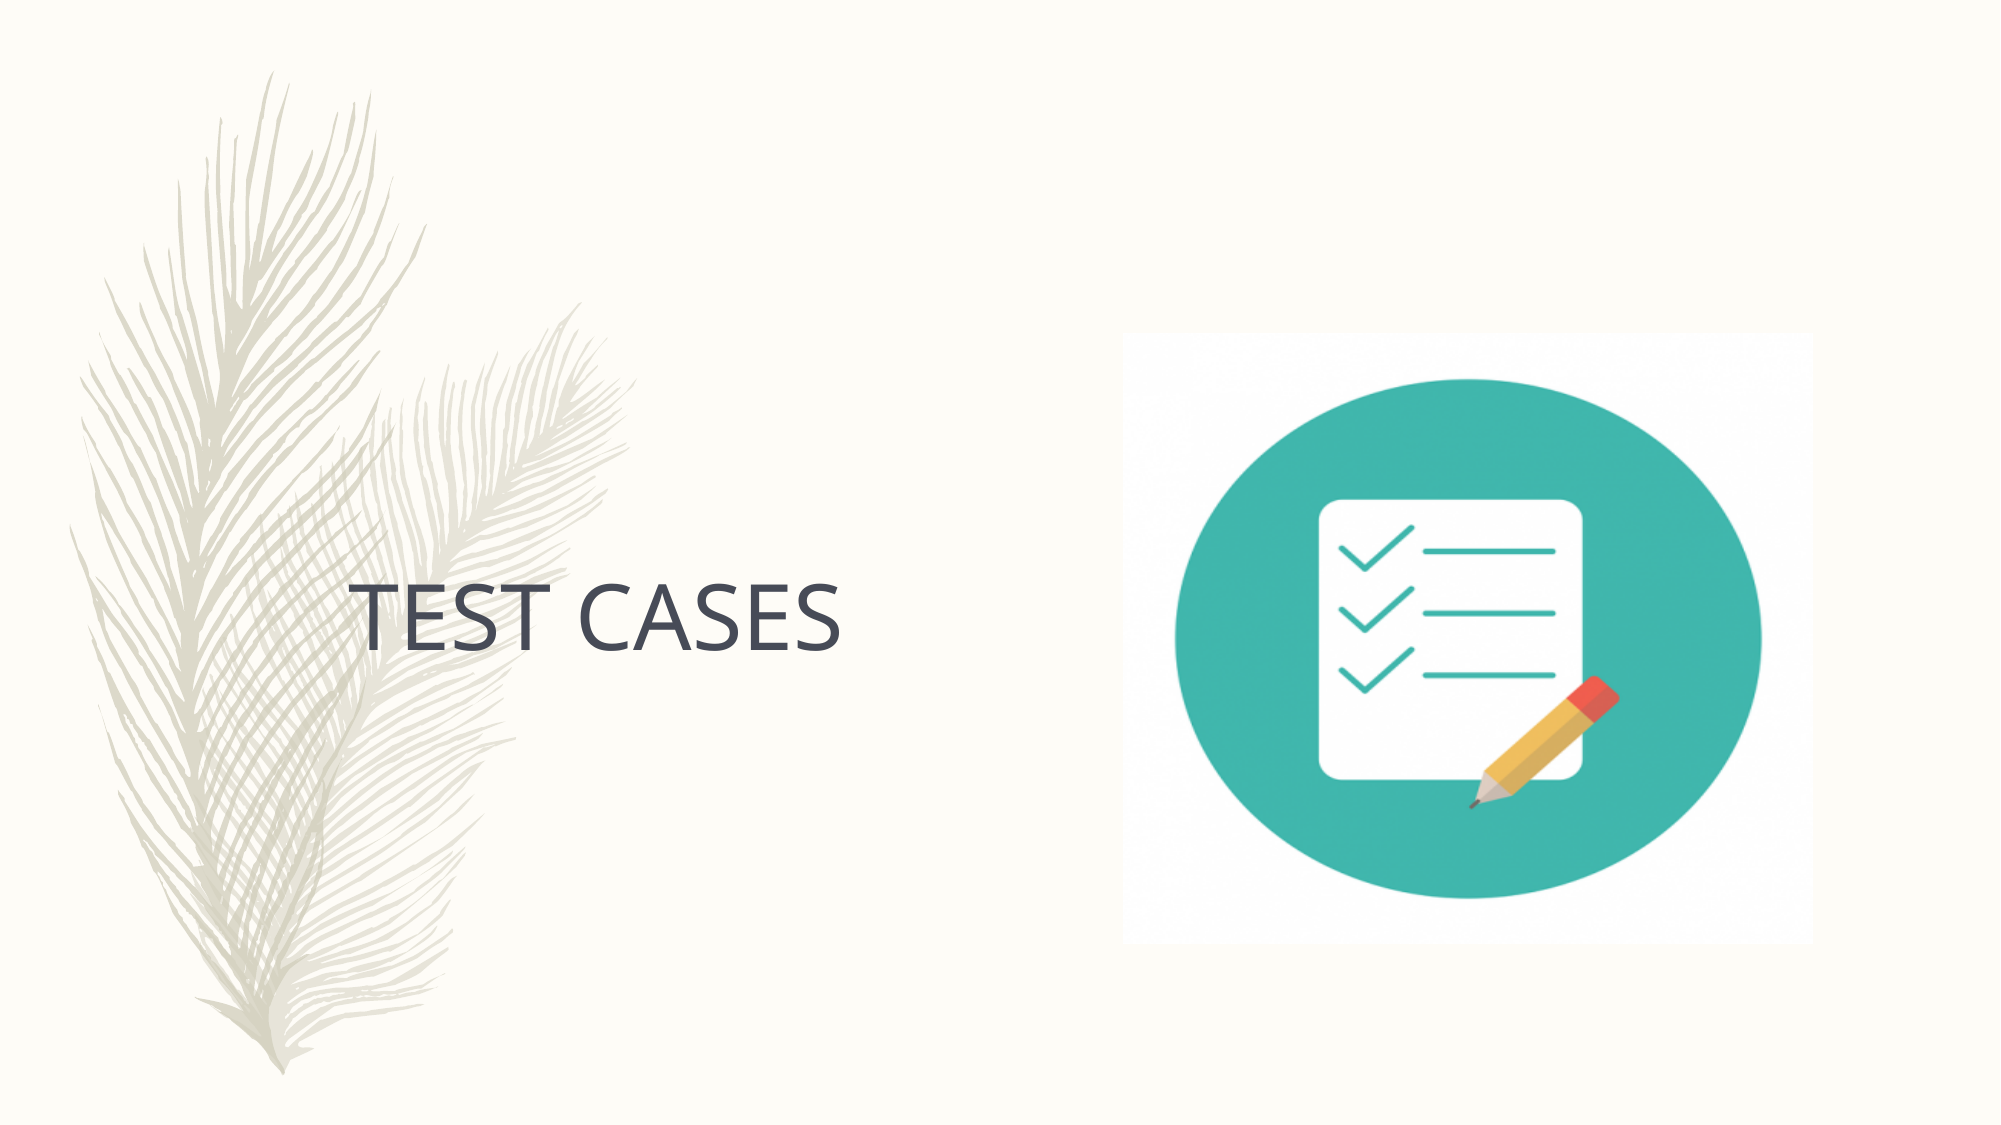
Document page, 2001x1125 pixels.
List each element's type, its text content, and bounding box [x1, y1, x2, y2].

text_box TEST CASES [333, 555, 1123, 812]
picture [1123, 333, 1813, 945]
